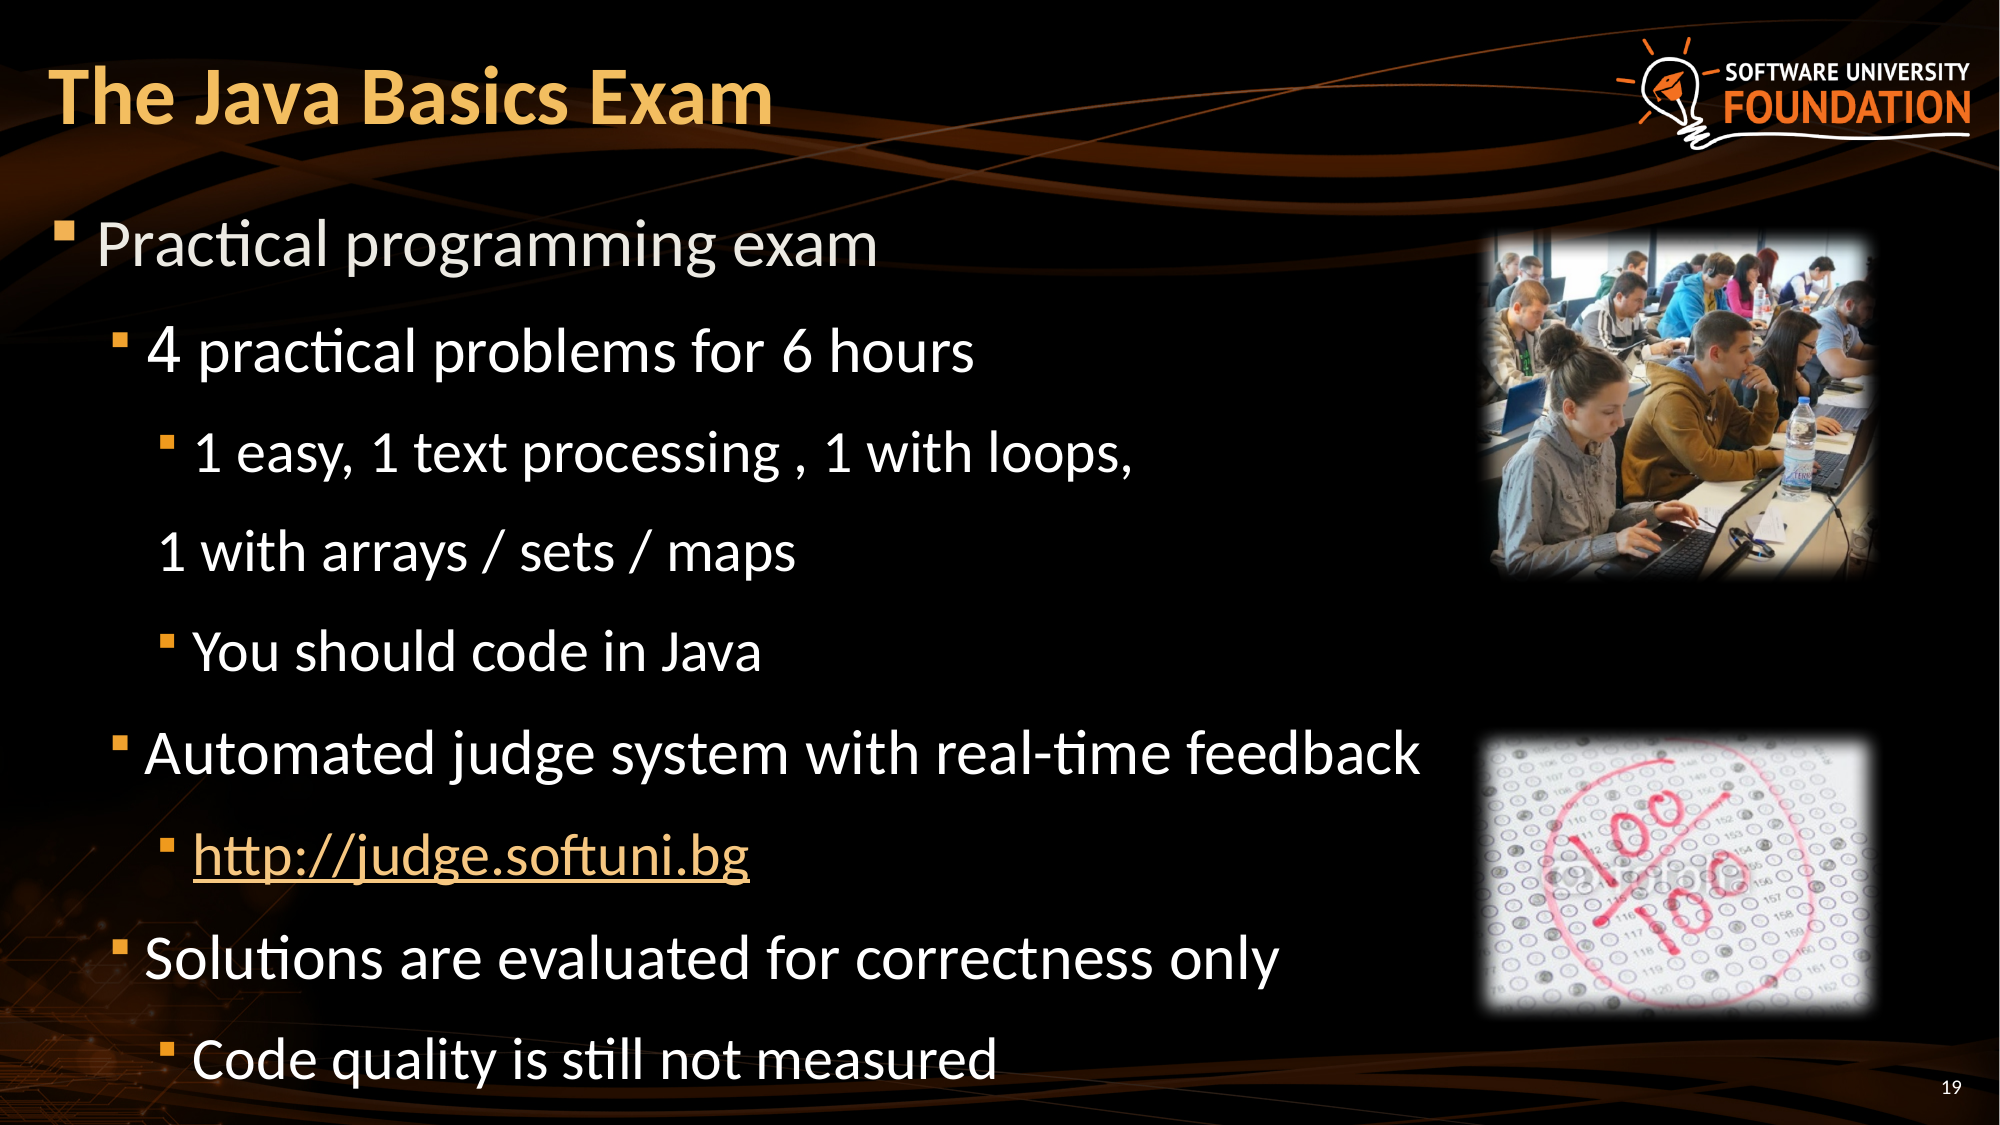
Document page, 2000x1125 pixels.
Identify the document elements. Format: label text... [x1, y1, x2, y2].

title The Java Basics Exam [30, 6, 1602, 189]
list Practical programming exam 4 practical problems for 6 hours 1 easy, 1 text processing , 1 with loops, 1 with arrays / sets / maps You should code in Java Automated judge system with real-time feedback http://judge.softuni.bg Solutions are evaluated for correctness only Code quality is still not measured [31, 188, 1968, 1103]
picture [0, 0, 2000, 1125]
